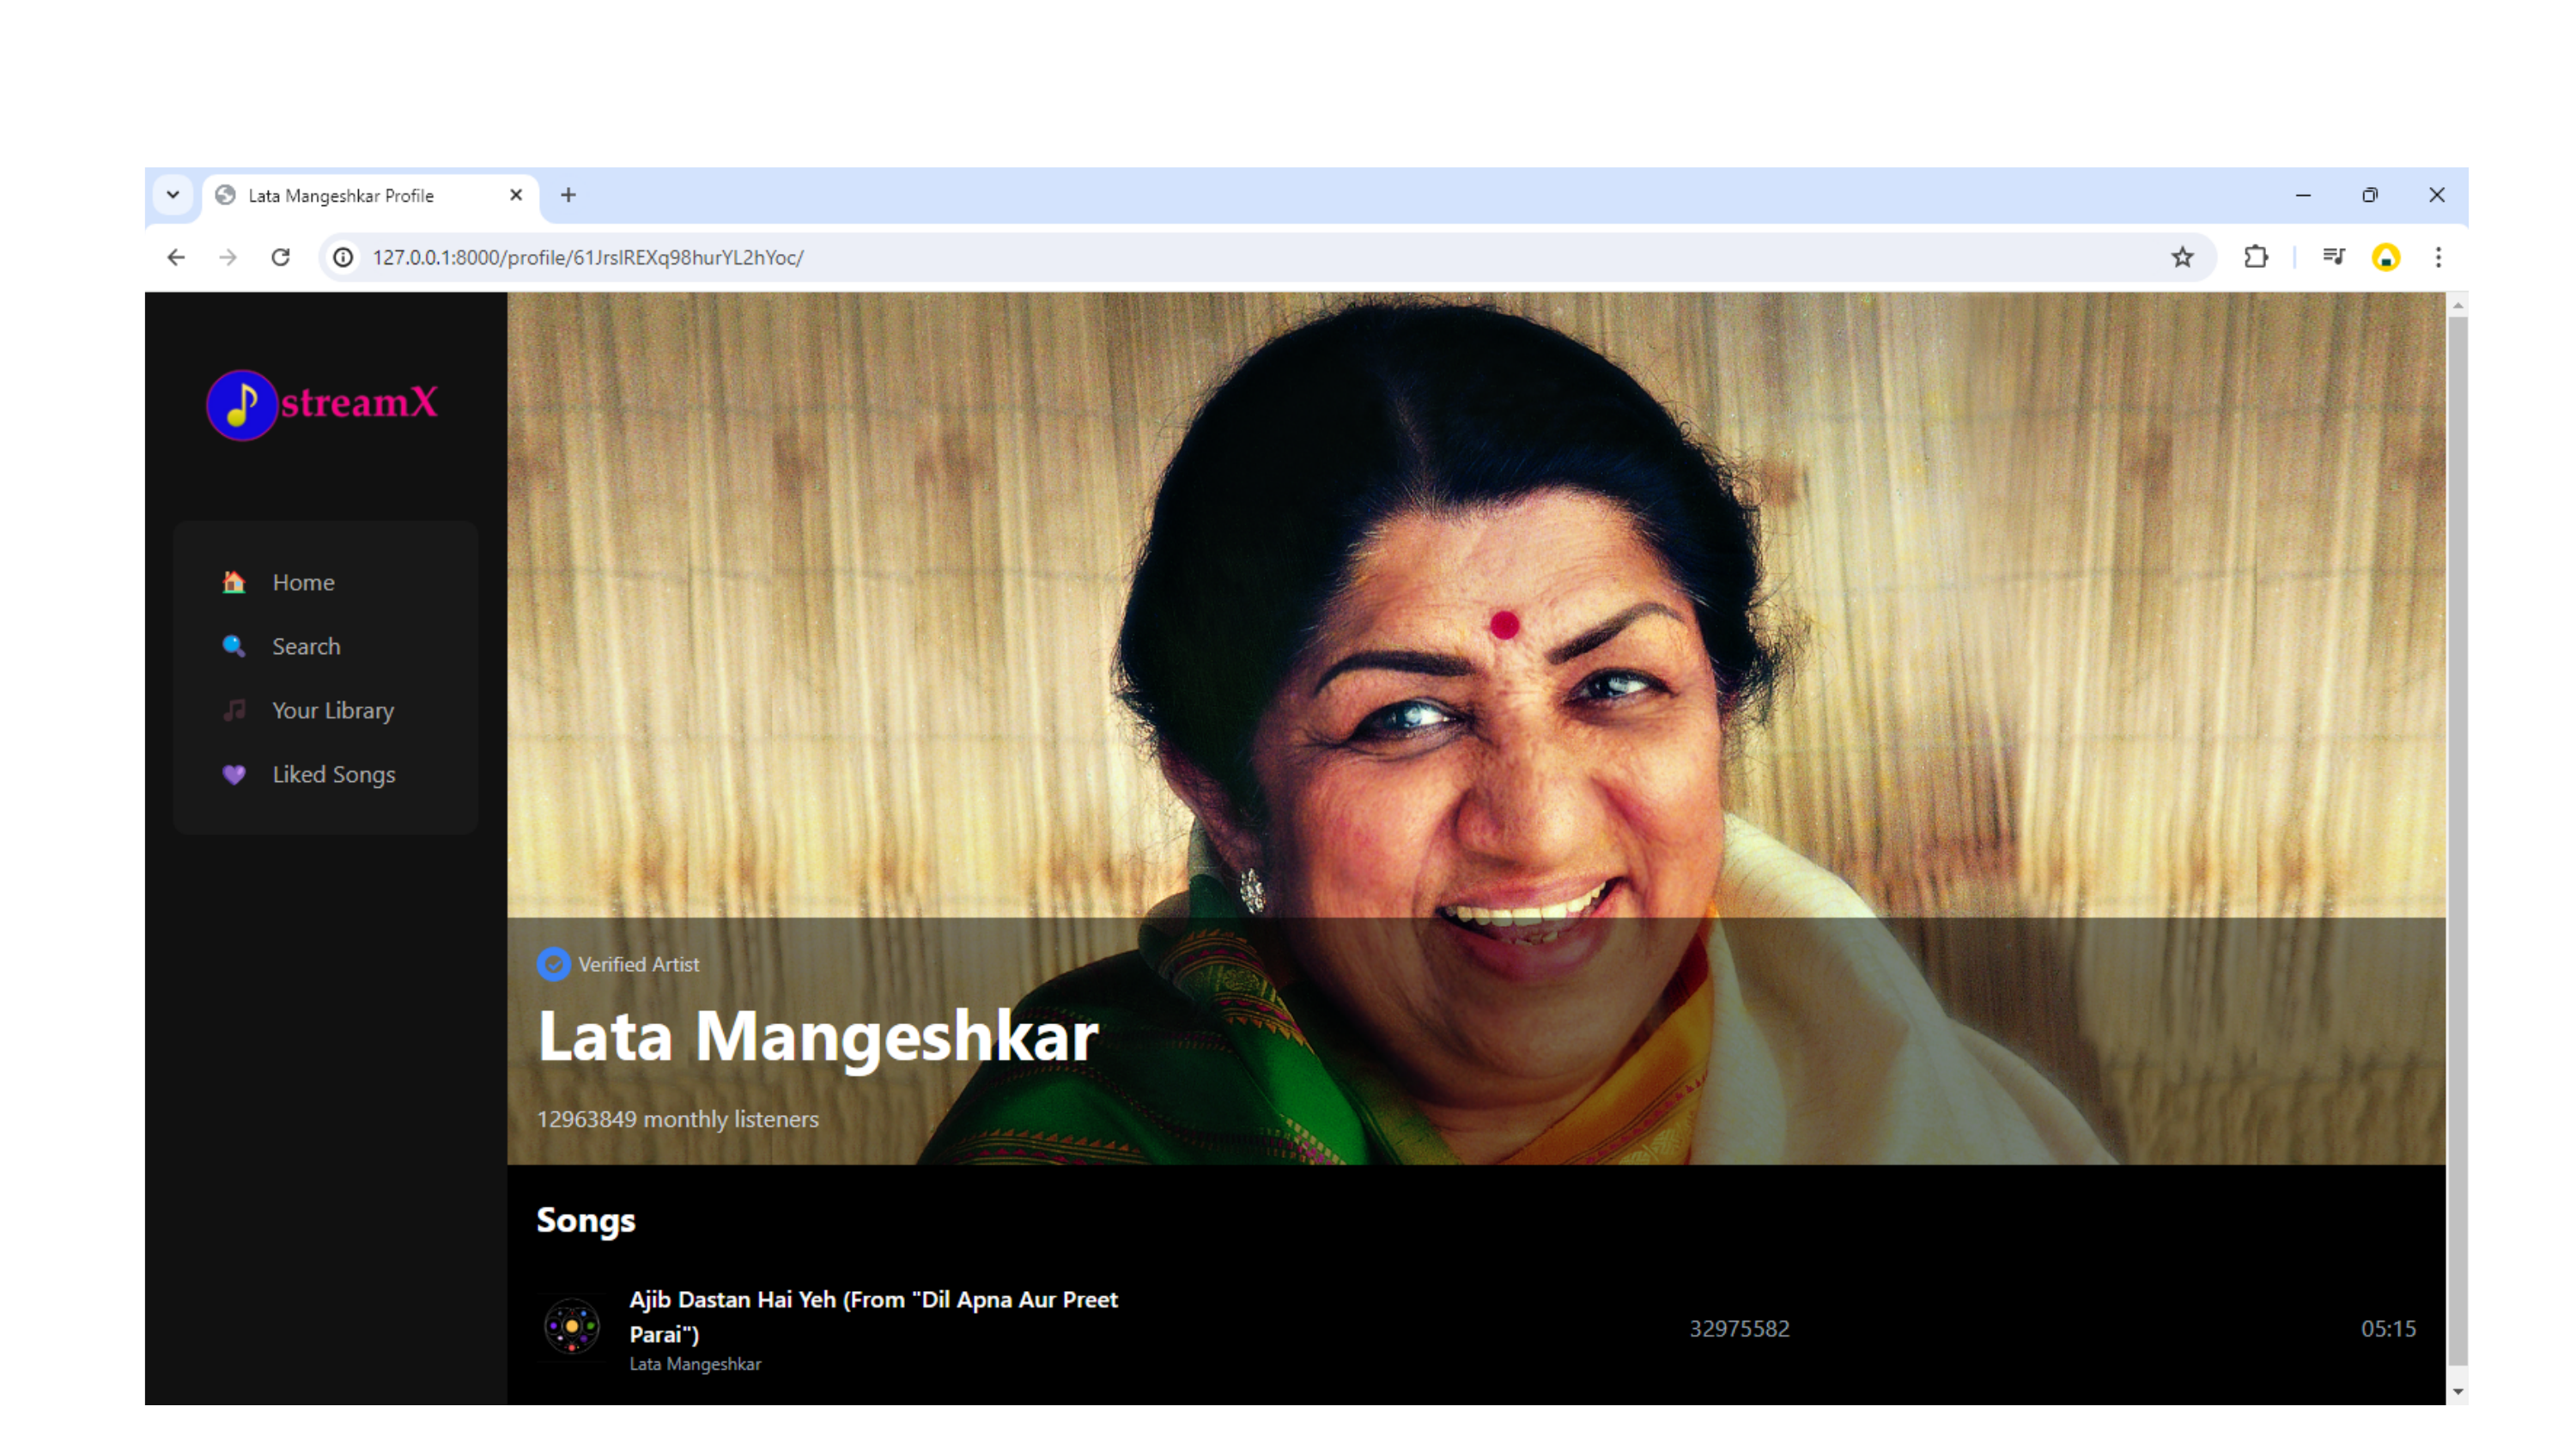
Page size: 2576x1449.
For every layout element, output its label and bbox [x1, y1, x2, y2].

text_box [144, 167, 2470, 1405]
